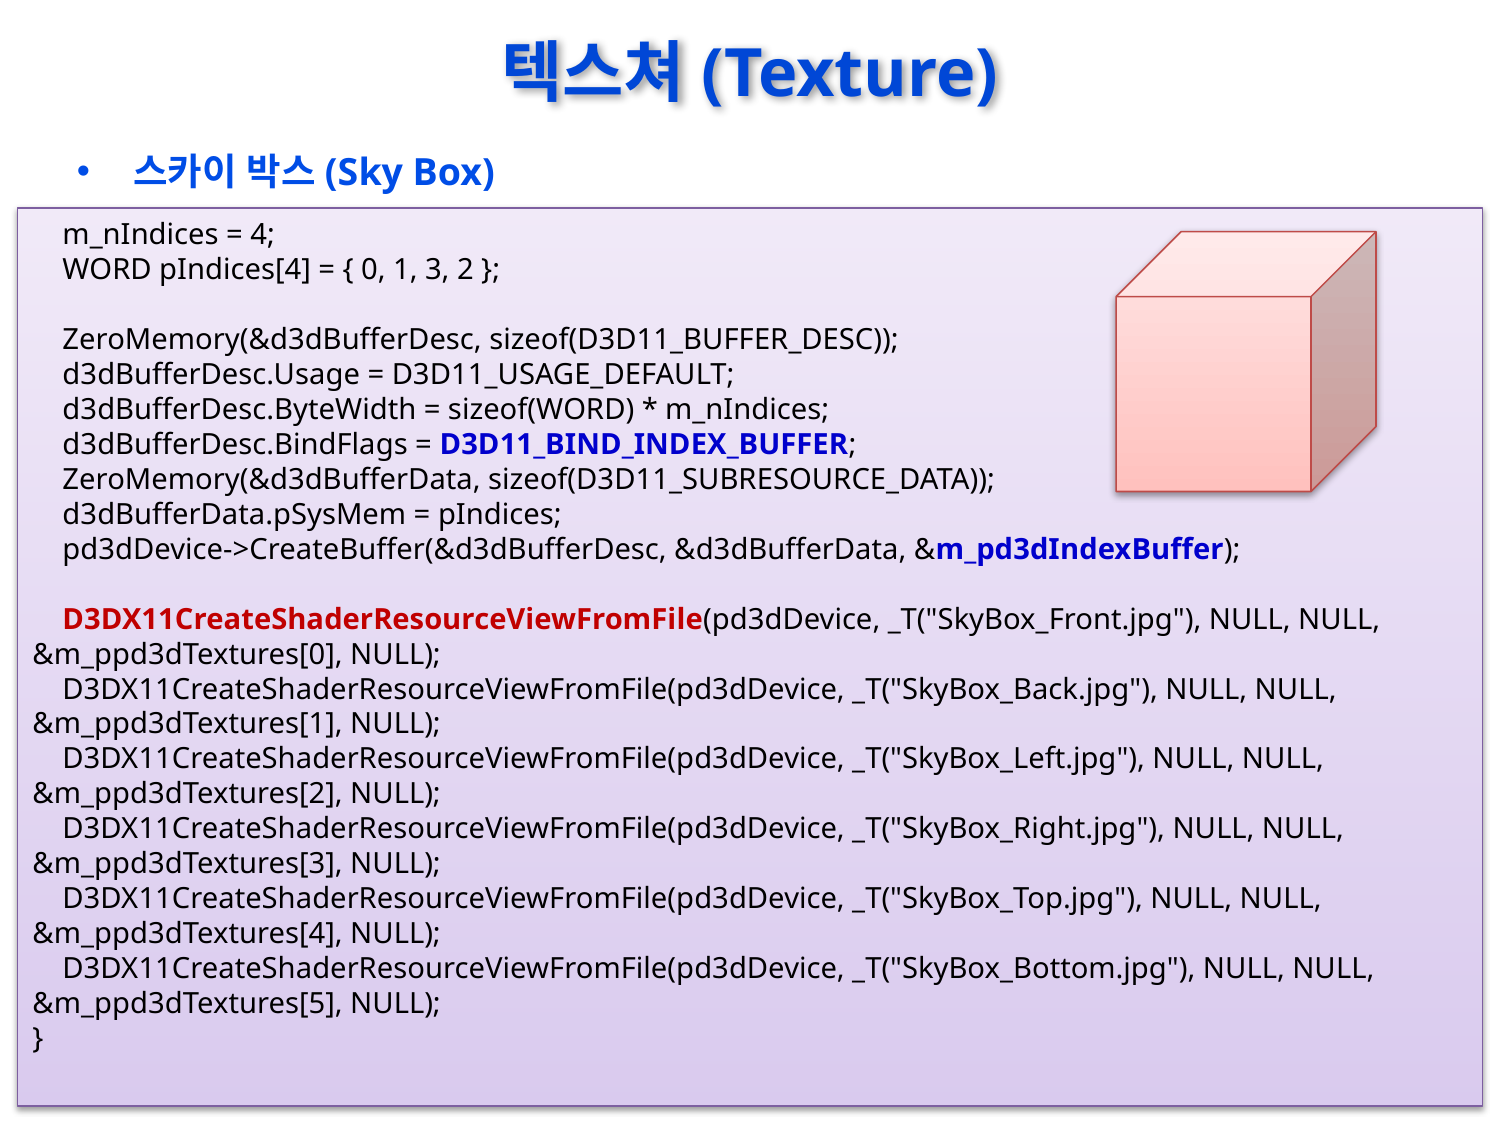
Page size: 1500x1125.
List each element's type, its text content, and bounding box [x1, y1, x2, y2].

title 텍스쳐(Texture) [0, 0, 1500, 140]
text_box m_nIndices = 4; WORD pIndices[4] = { 0, 1, 3, 2 }; ZeroMemory(&d3dBufferDesc, sizeof(D3D11_BUFFER_DESC)); d3dBufferDesc.Usage = D3D11_USAGE_DEFAULT; d3dBufferDesc.ByteWidth = sizeof(WORD) * m_nIndices; d3dBufferDesc.BindFlags = D3D11_BIND_INDEX_BUFFER; ZeroMemory(&d3dBufferData, sizeof(D3D11_SUBRESOURCE_DATA)); d3dBufferData.pSysMem = pIndices; pd3dDevice->CreateBuffer(&d3dBufferDesc, &d3dBufferData, &m_pd3dIndexBuffer); D3DX11CreateShaderResourceViewFromFile(pd3dDevice, _T("SkyBox_Front.jpg"), NULL, NULL, &m_ppd3dTextures[0], NULL); D3DX11CreateShaderResourceViewFromFile(pd3dDevice, _T("SkyBox_Back.jpg"), NULL, NULL, &m_ppd3dTextures[1], NULL); D3DX11CreateShaderResourceViewFromFile(pd3dDevice, _T("SkyBox_Left.jpg"), NULL, NULL, &m_ppd3dTextures[2], NULL); D3DX11CreateShaderResourceViewFromFile(pd3dDevice, _T("SkyBox_Right.jpg"), NULL, NULL, &m_ppd3dTextures[3], NULL); D3DX11CreateShaderResourceViewFromFile(pd3dDevice, _T("SkyBox_Top.jpg"), NULL, NULL, &m_ppd3dTextures[4], NULL); D3DX11CreateShaderResourceViewFromFile(pd3dDevice, _T("SkyBox_Bottom.jpg"), NULL, NULL, &m_ppd3dTextures[5], NULL); } [17, 207, 1483, 1107]
list 스카이 박스(Sky Box) [0, 140, 1500, 1067]
text_box [1115, 230, 1377, 493]
